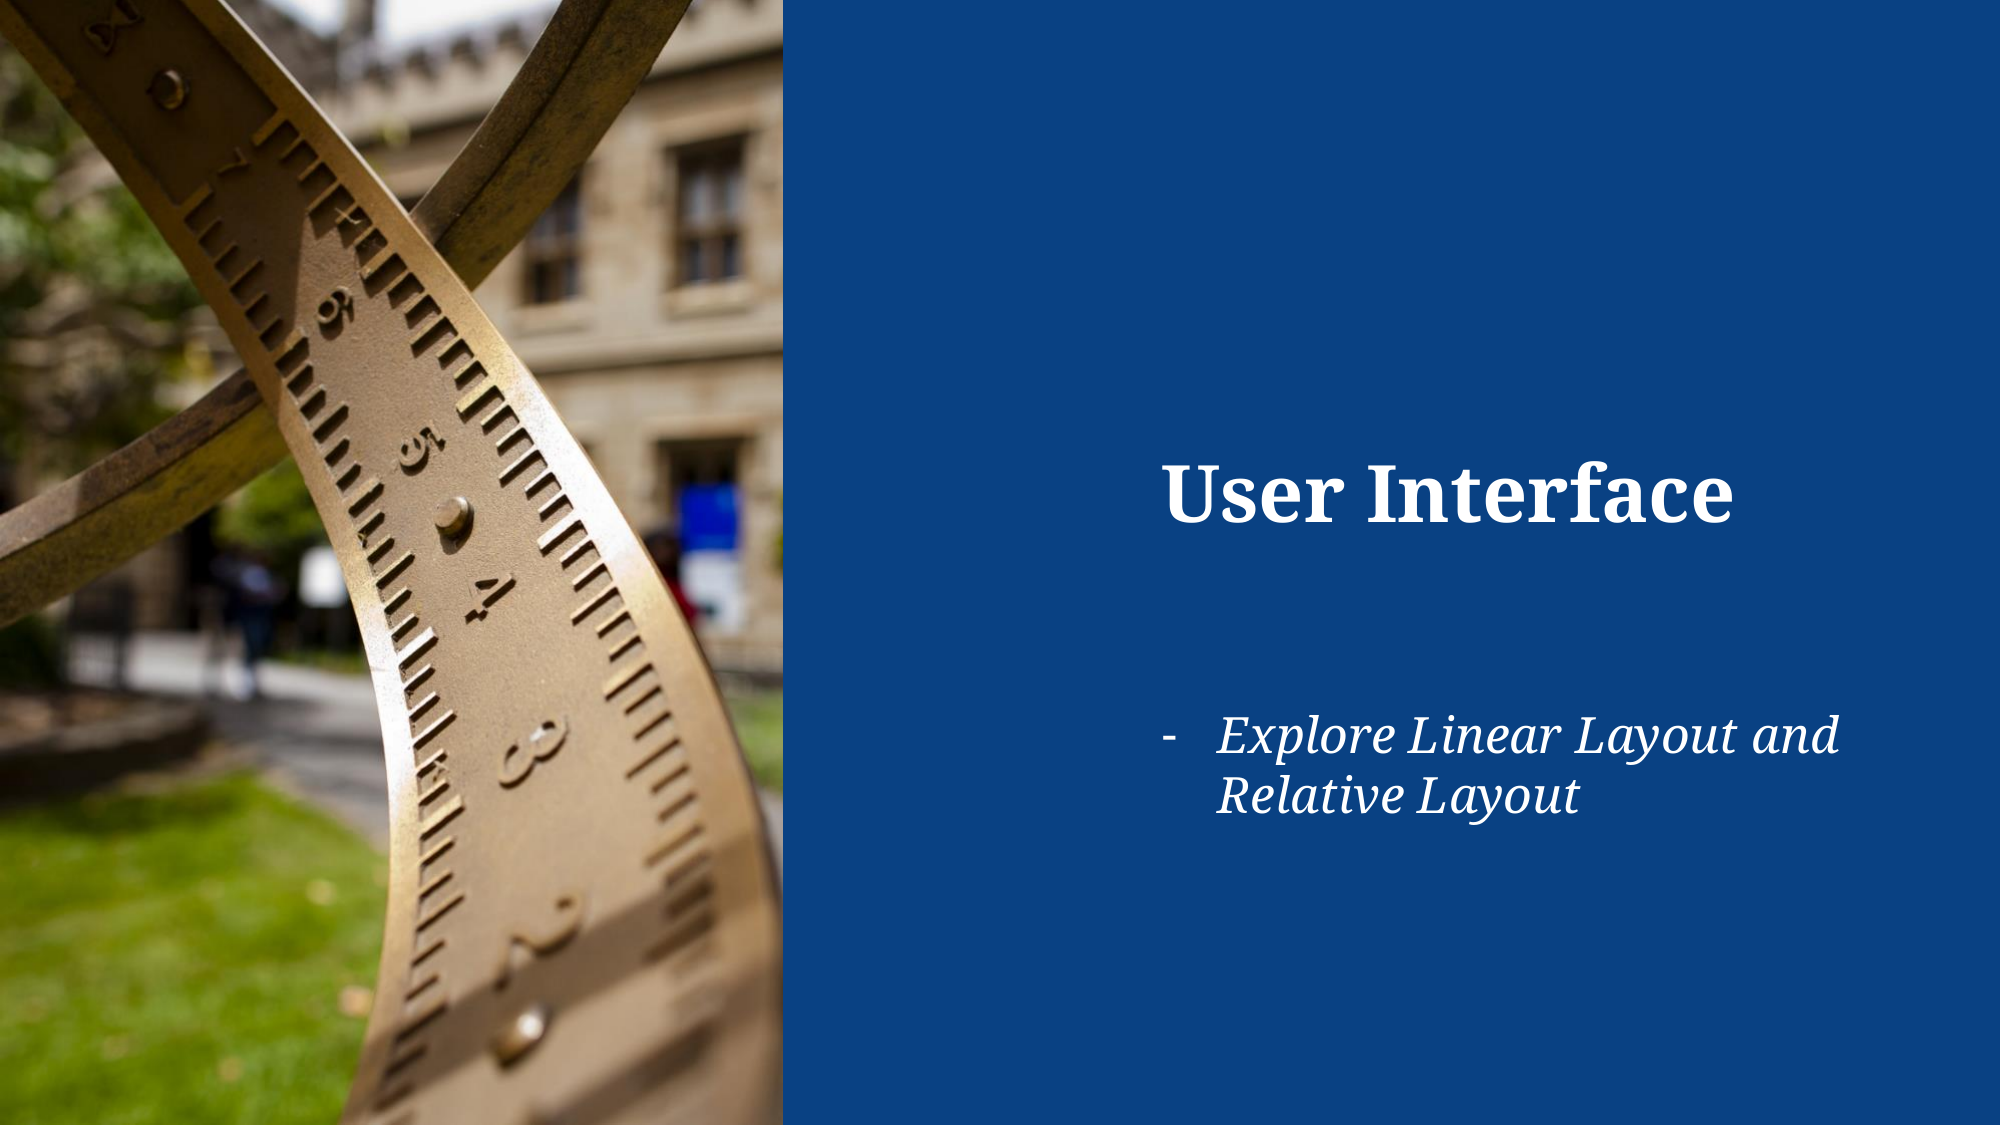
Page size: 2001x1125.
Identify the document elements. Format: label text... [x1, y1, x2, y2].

subtitle User Interface Explore Linear Layout and Relative Layout [1073, 0, 2000, 1125]
picture [0, 0, 1073, 1125]
